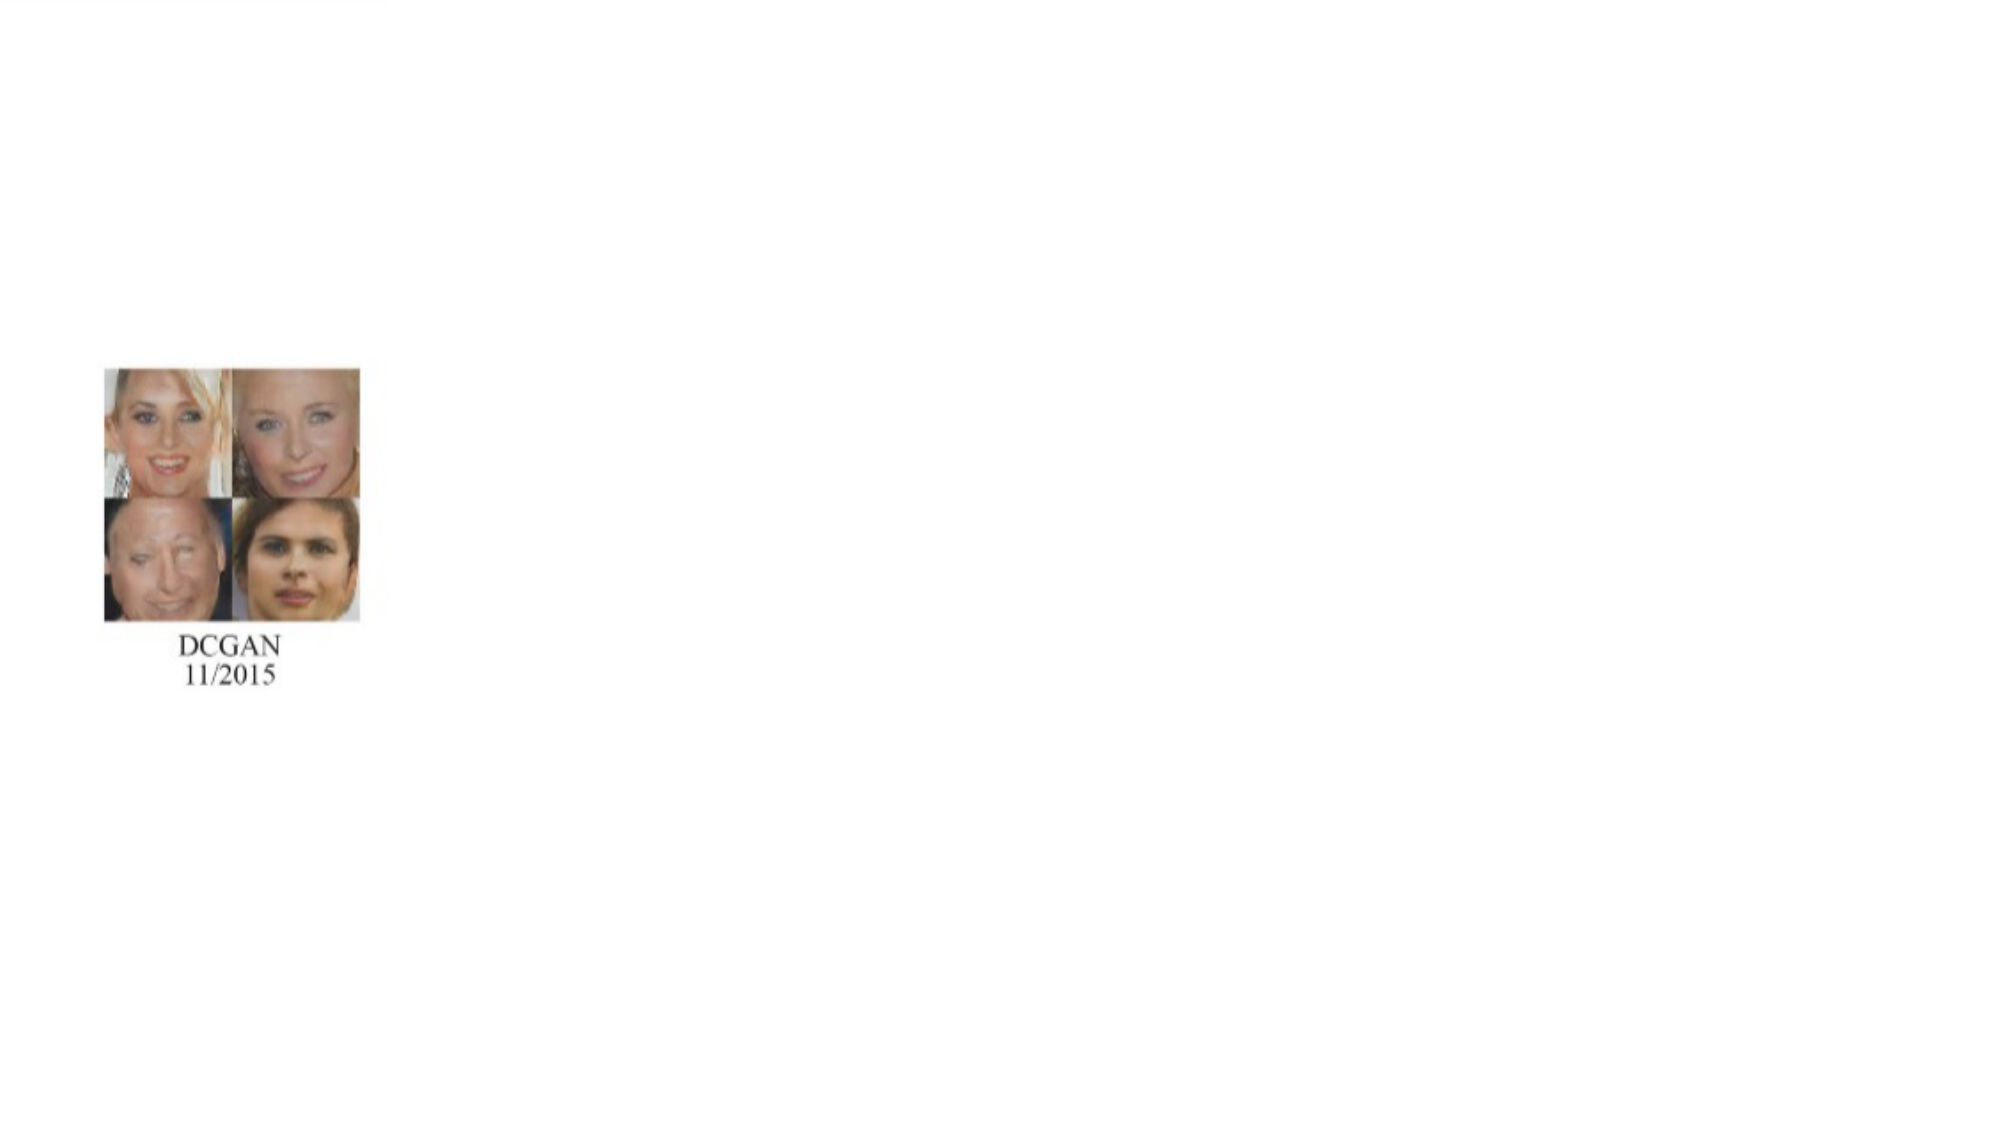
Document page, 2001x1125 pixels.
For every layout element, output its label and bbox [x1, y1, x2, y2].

list [0, 0, 389, 974]
